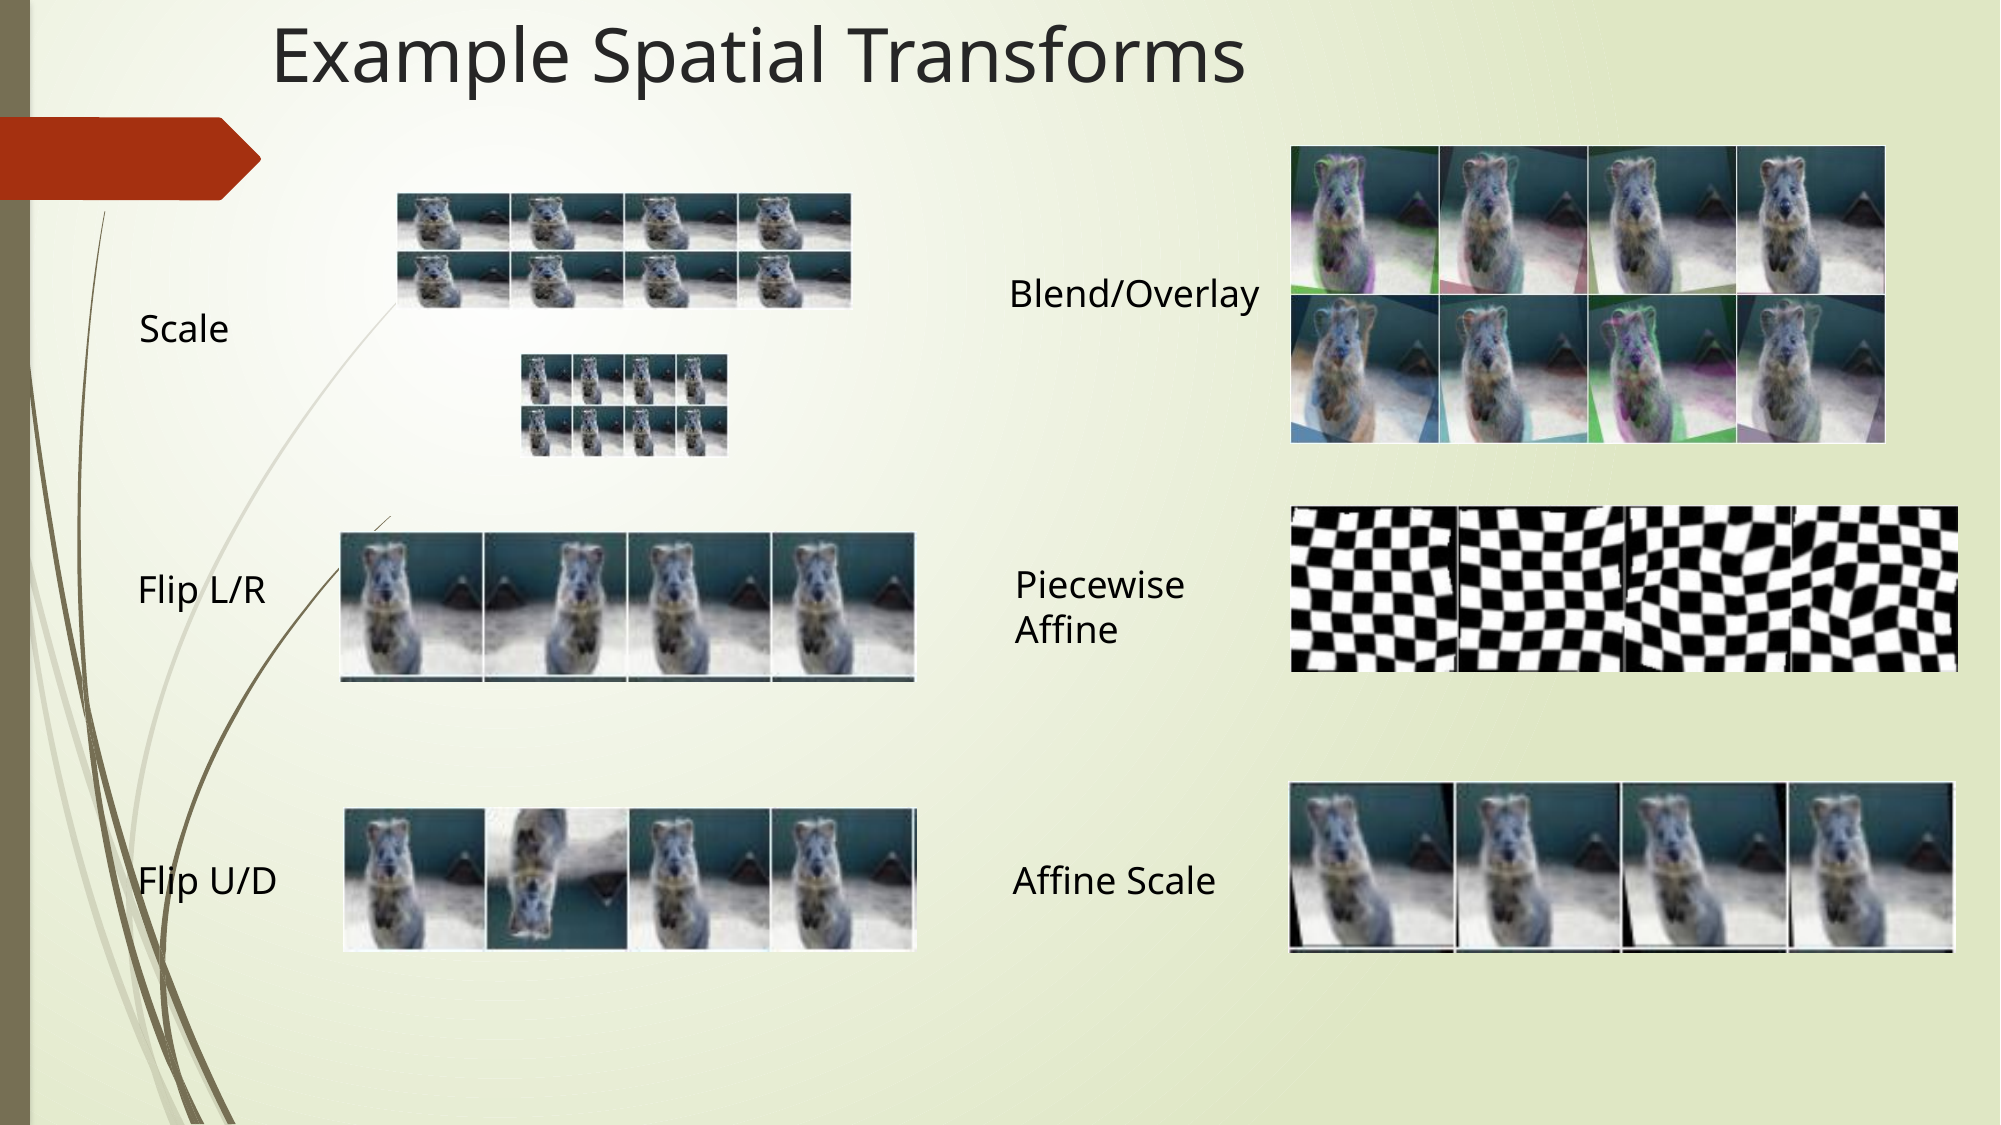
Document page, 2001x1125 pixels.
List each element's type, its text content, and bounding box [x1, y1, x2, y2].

picture [396, 192, 854, 311]
text_box Flip L/R [122, 558, 334, 619]
text_box Blend/Overlay [994, 262, 1285, 323]
text_box Affine Scale [997, 849, 1283, 910]
picture [1288, 781, 1956, 953]
picture [339, 530, 917, 682]
picture [1290, 144, 1886, 444]
text_box Scale [124, 297, 416, 358]
text_box Flip U/D [122, 849, 338, 910]
text_box Piecewise Affine [1000, 553, 1285, 659]
picture [1290, 505, 1958, 672]
picture [343, 807, 917, 952]
title Example Spatial Transforms [255, 0, 1718, 211]
picture [520, 353, 729, 459]
